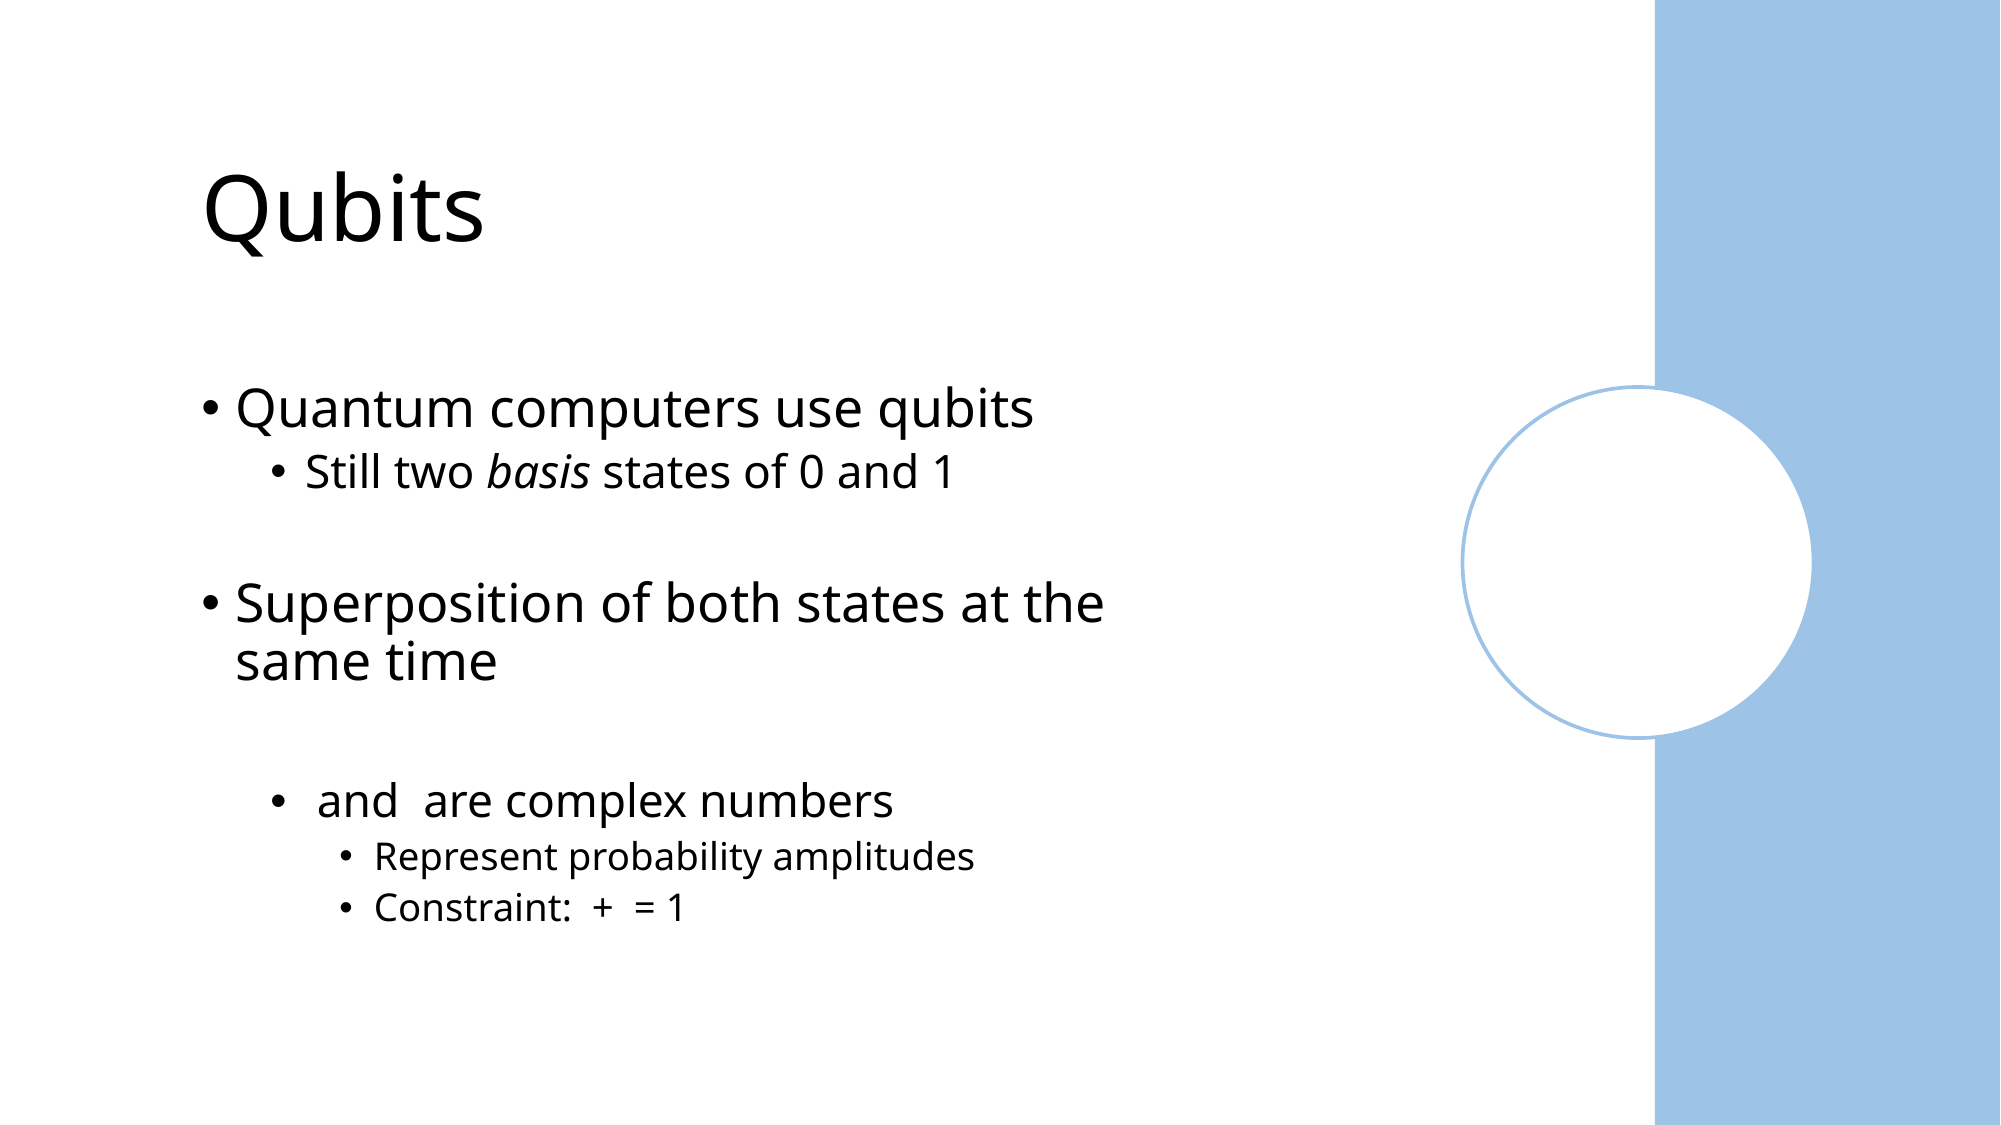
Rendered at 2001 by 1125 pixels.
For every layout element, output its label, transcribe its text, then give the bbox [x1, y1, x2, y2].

title Qubits [186, 102, 1413, 321]
text_box [1461, 385, 1815, 740]
text_box [1654, 0, 2000, 1125]
